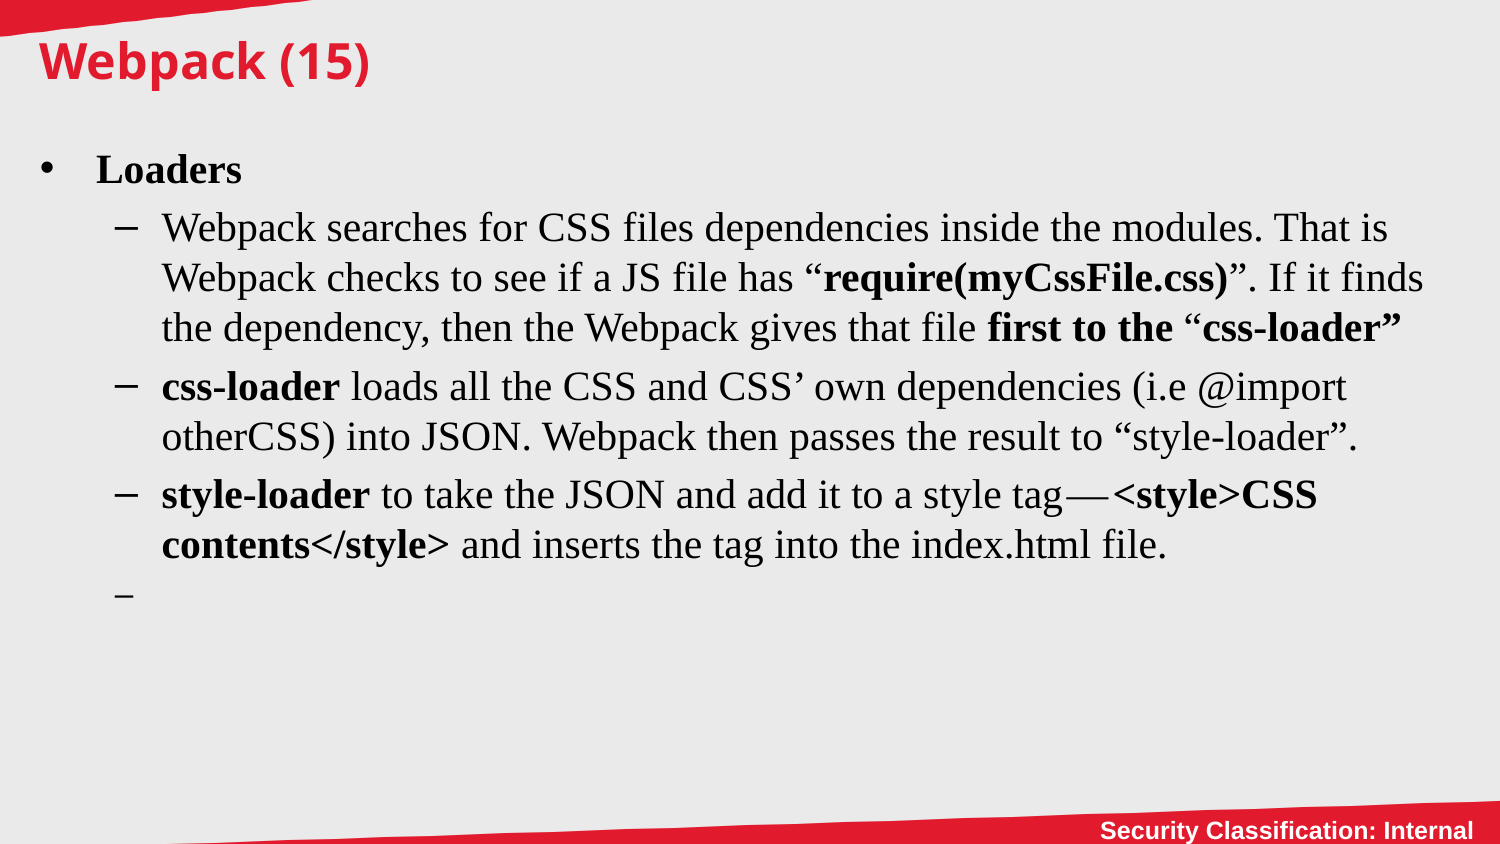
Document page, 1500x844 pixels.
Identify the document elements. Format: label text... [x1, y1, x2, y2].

list Loaders Webpack searches for CSS files dependencies inside the modules. That is Webpack checks to see if a JS file has “require(myCssFile.css)”. If it finds the dependency, then the Webpack gives that file first to the “css-loader” css-loader loads all the CSS and CSS’ own dependencies (i.e @import otherCSS) into JSON. Webpack then passes the result to “style-loader”. style-loader to take the JSON and add it to a style tag — <style>CSS contents</style> and inserts the tag into the index.html file. [24, 134, 1488, 822]
title Webpack (15) [24, 21, 1488, 96]
picture [0, 0, 1500, 844]
